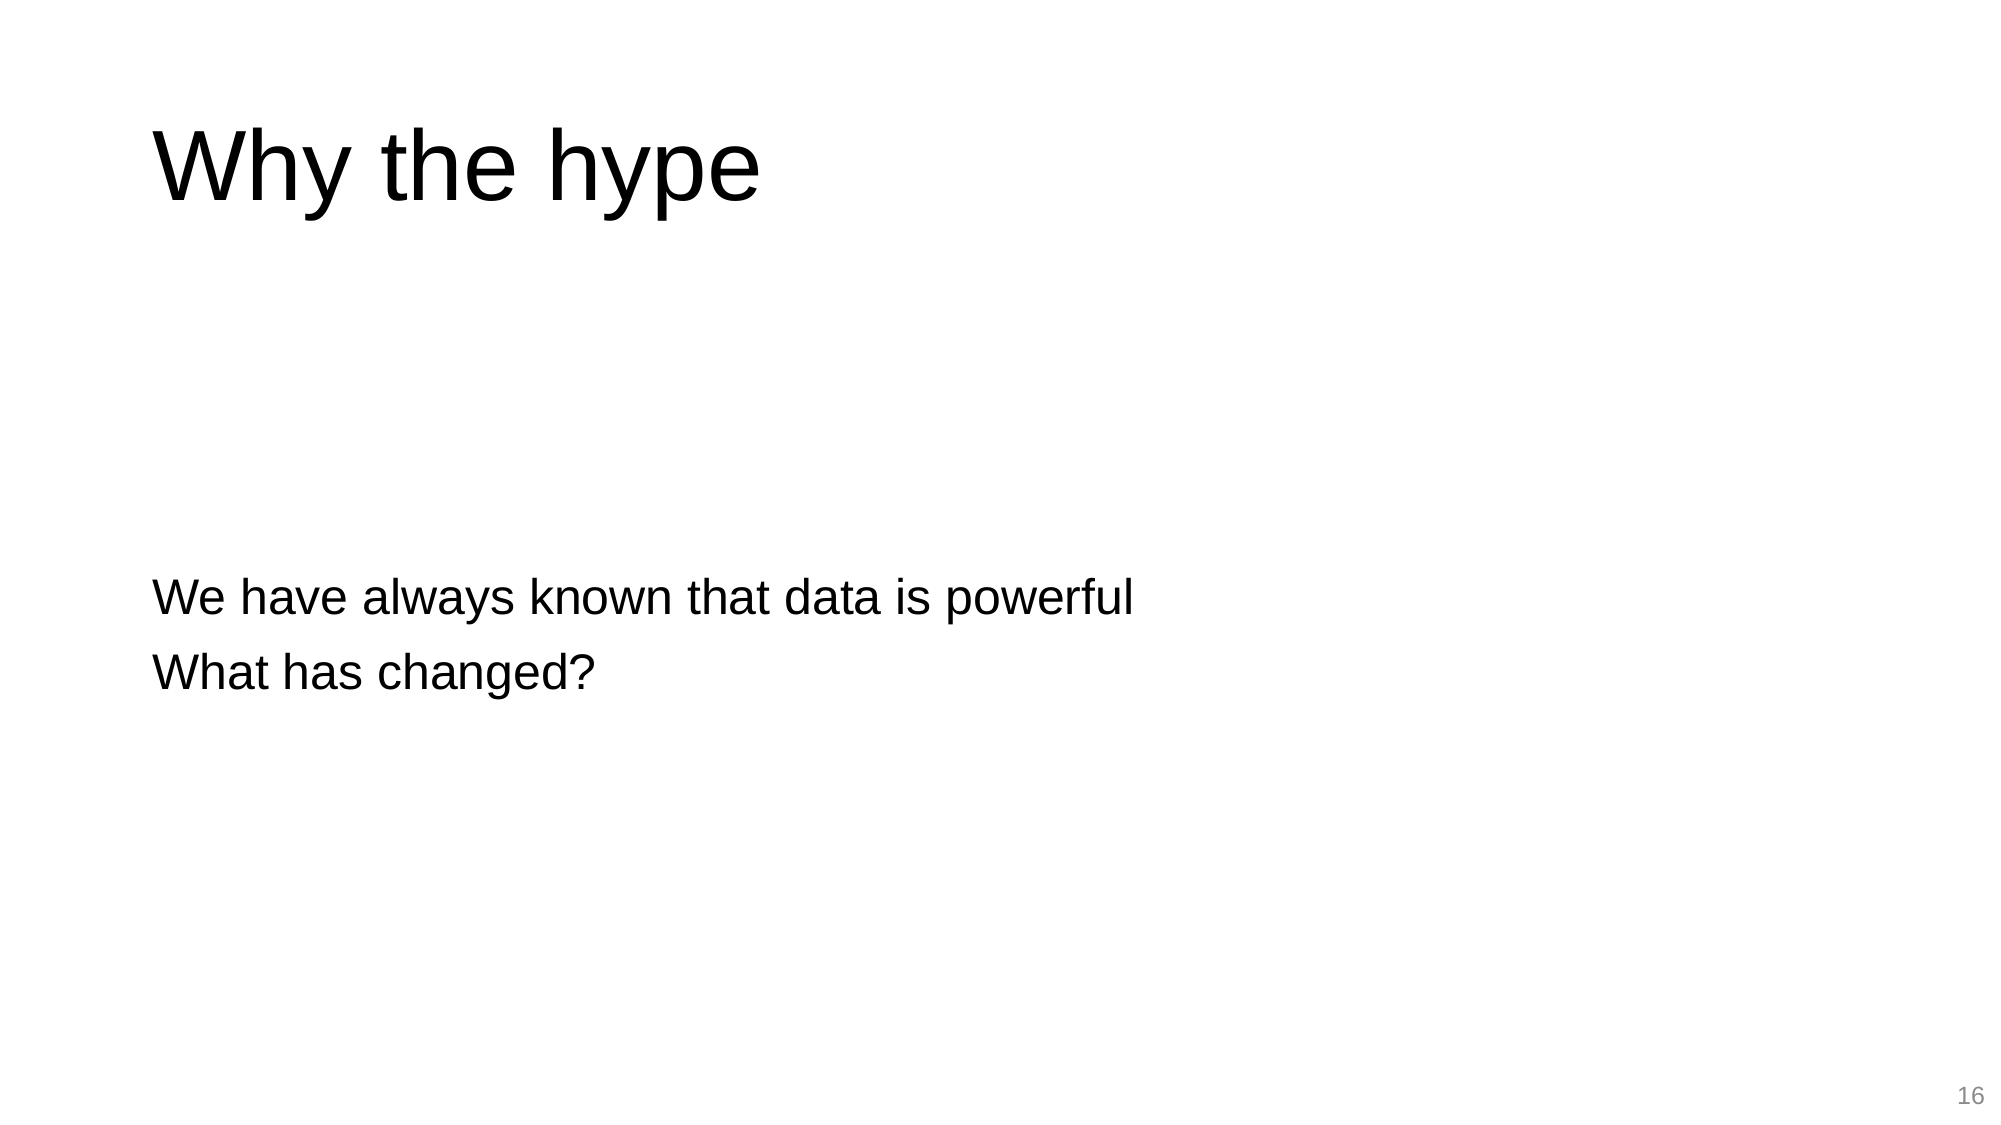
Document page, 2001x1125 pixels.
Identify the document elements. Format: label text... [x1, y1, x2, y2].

list We have always known that data is powerful What has changed? [137, 278, 1863, 993]
title Why the hype [137, 59, 1863, 278]
slide_number 16 [1550, 1065, 2000, 1125]
